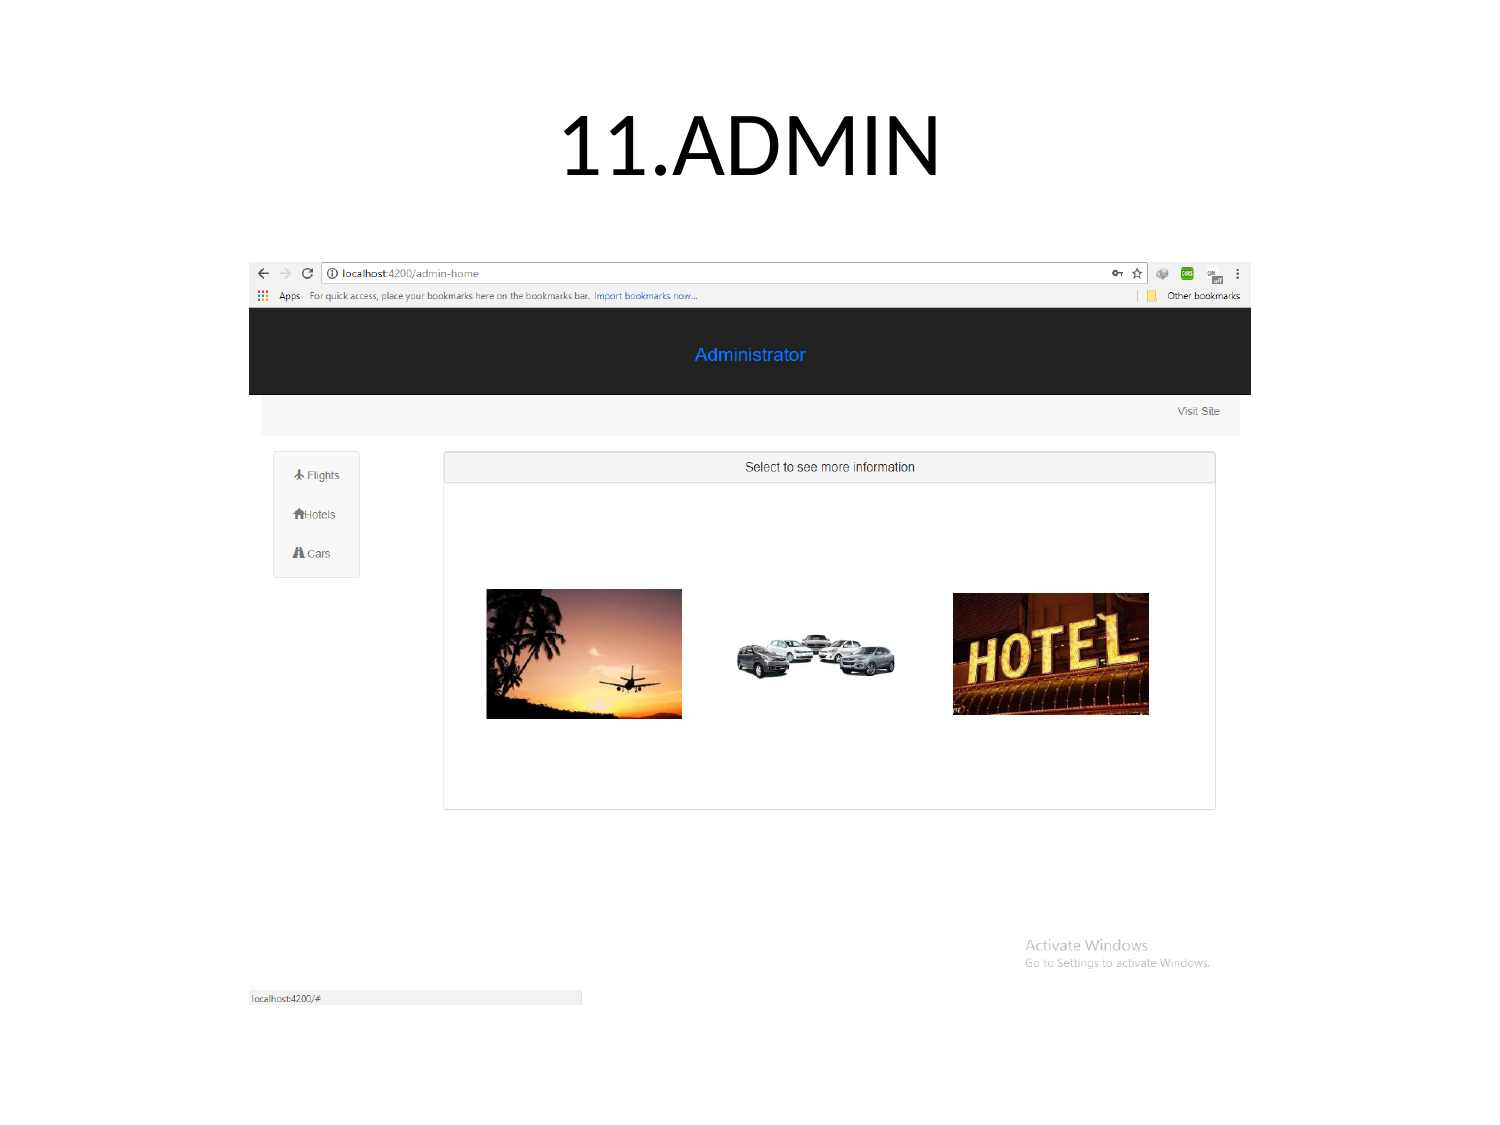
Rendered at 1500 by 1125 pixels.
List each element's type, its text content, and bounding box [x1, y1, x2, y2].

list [249, 262, 1251, 1006]
title 11.ADMIN [75, 45, 1425, 233]
